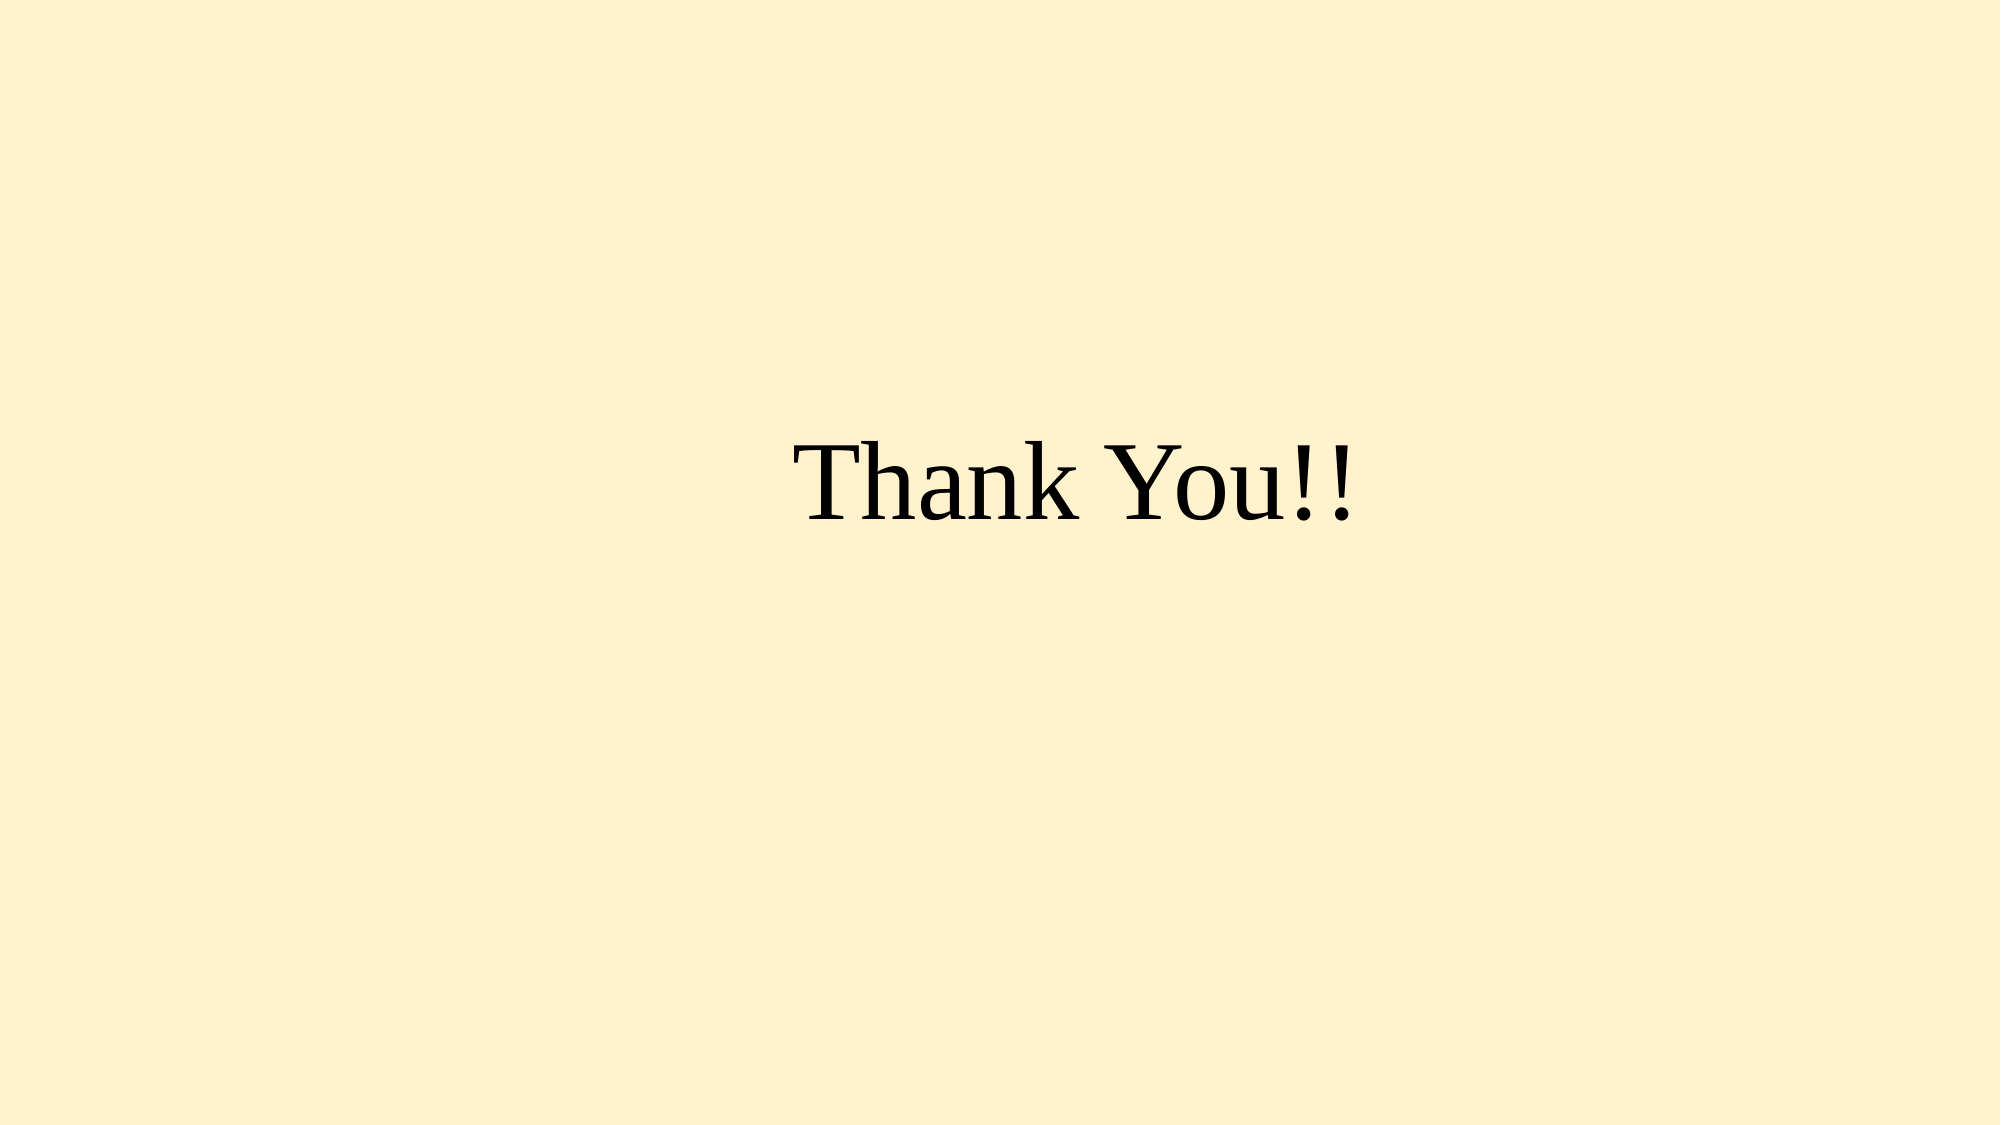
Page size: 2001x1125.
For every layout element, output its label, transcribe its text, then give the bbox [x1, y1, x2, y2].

text_box Thank You!! [777, 399, 1377, 550]
